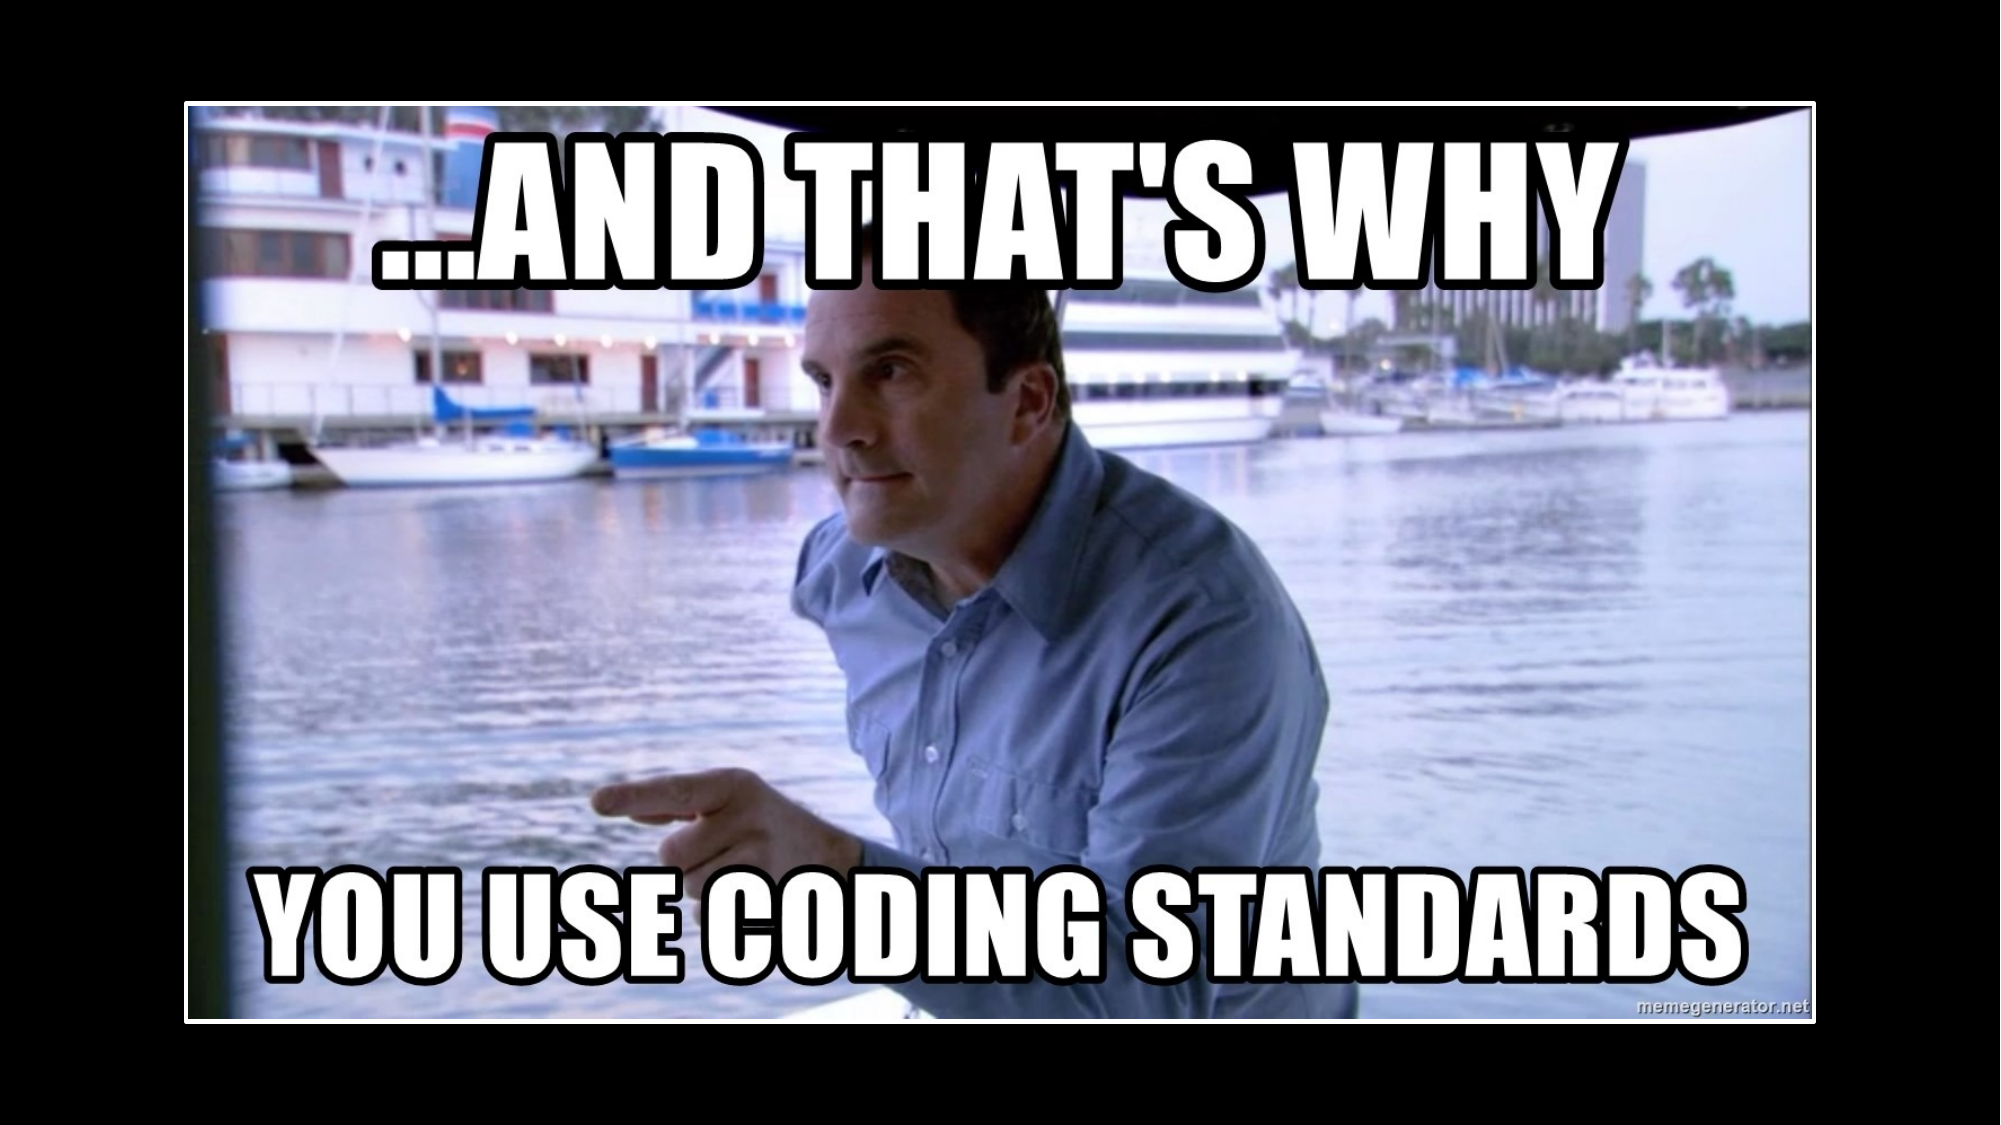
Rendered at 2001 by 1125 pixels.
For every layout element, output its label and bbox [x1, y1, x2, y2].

picture [188, 105, 1812, 1020]
